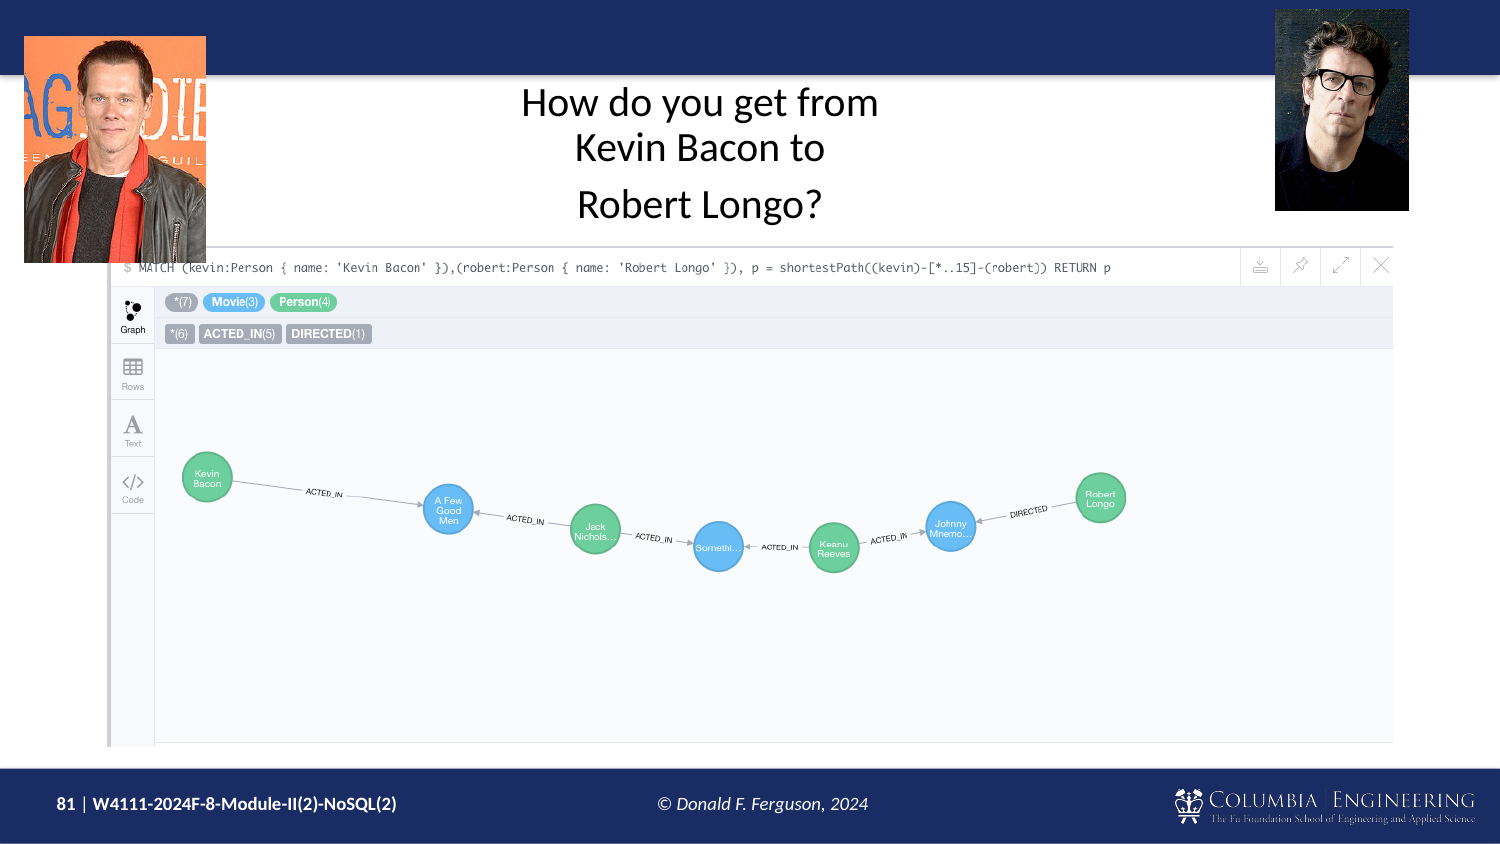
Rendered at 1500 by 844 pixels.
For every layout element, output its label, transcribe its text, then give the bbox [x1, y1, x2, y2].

text_box How do you get from Kevin Bacon to Robert Longo? [625, 72, 776, 223]
picture [1274, 9, 1409, 211]
picture [24, 36, 1394, 747]
